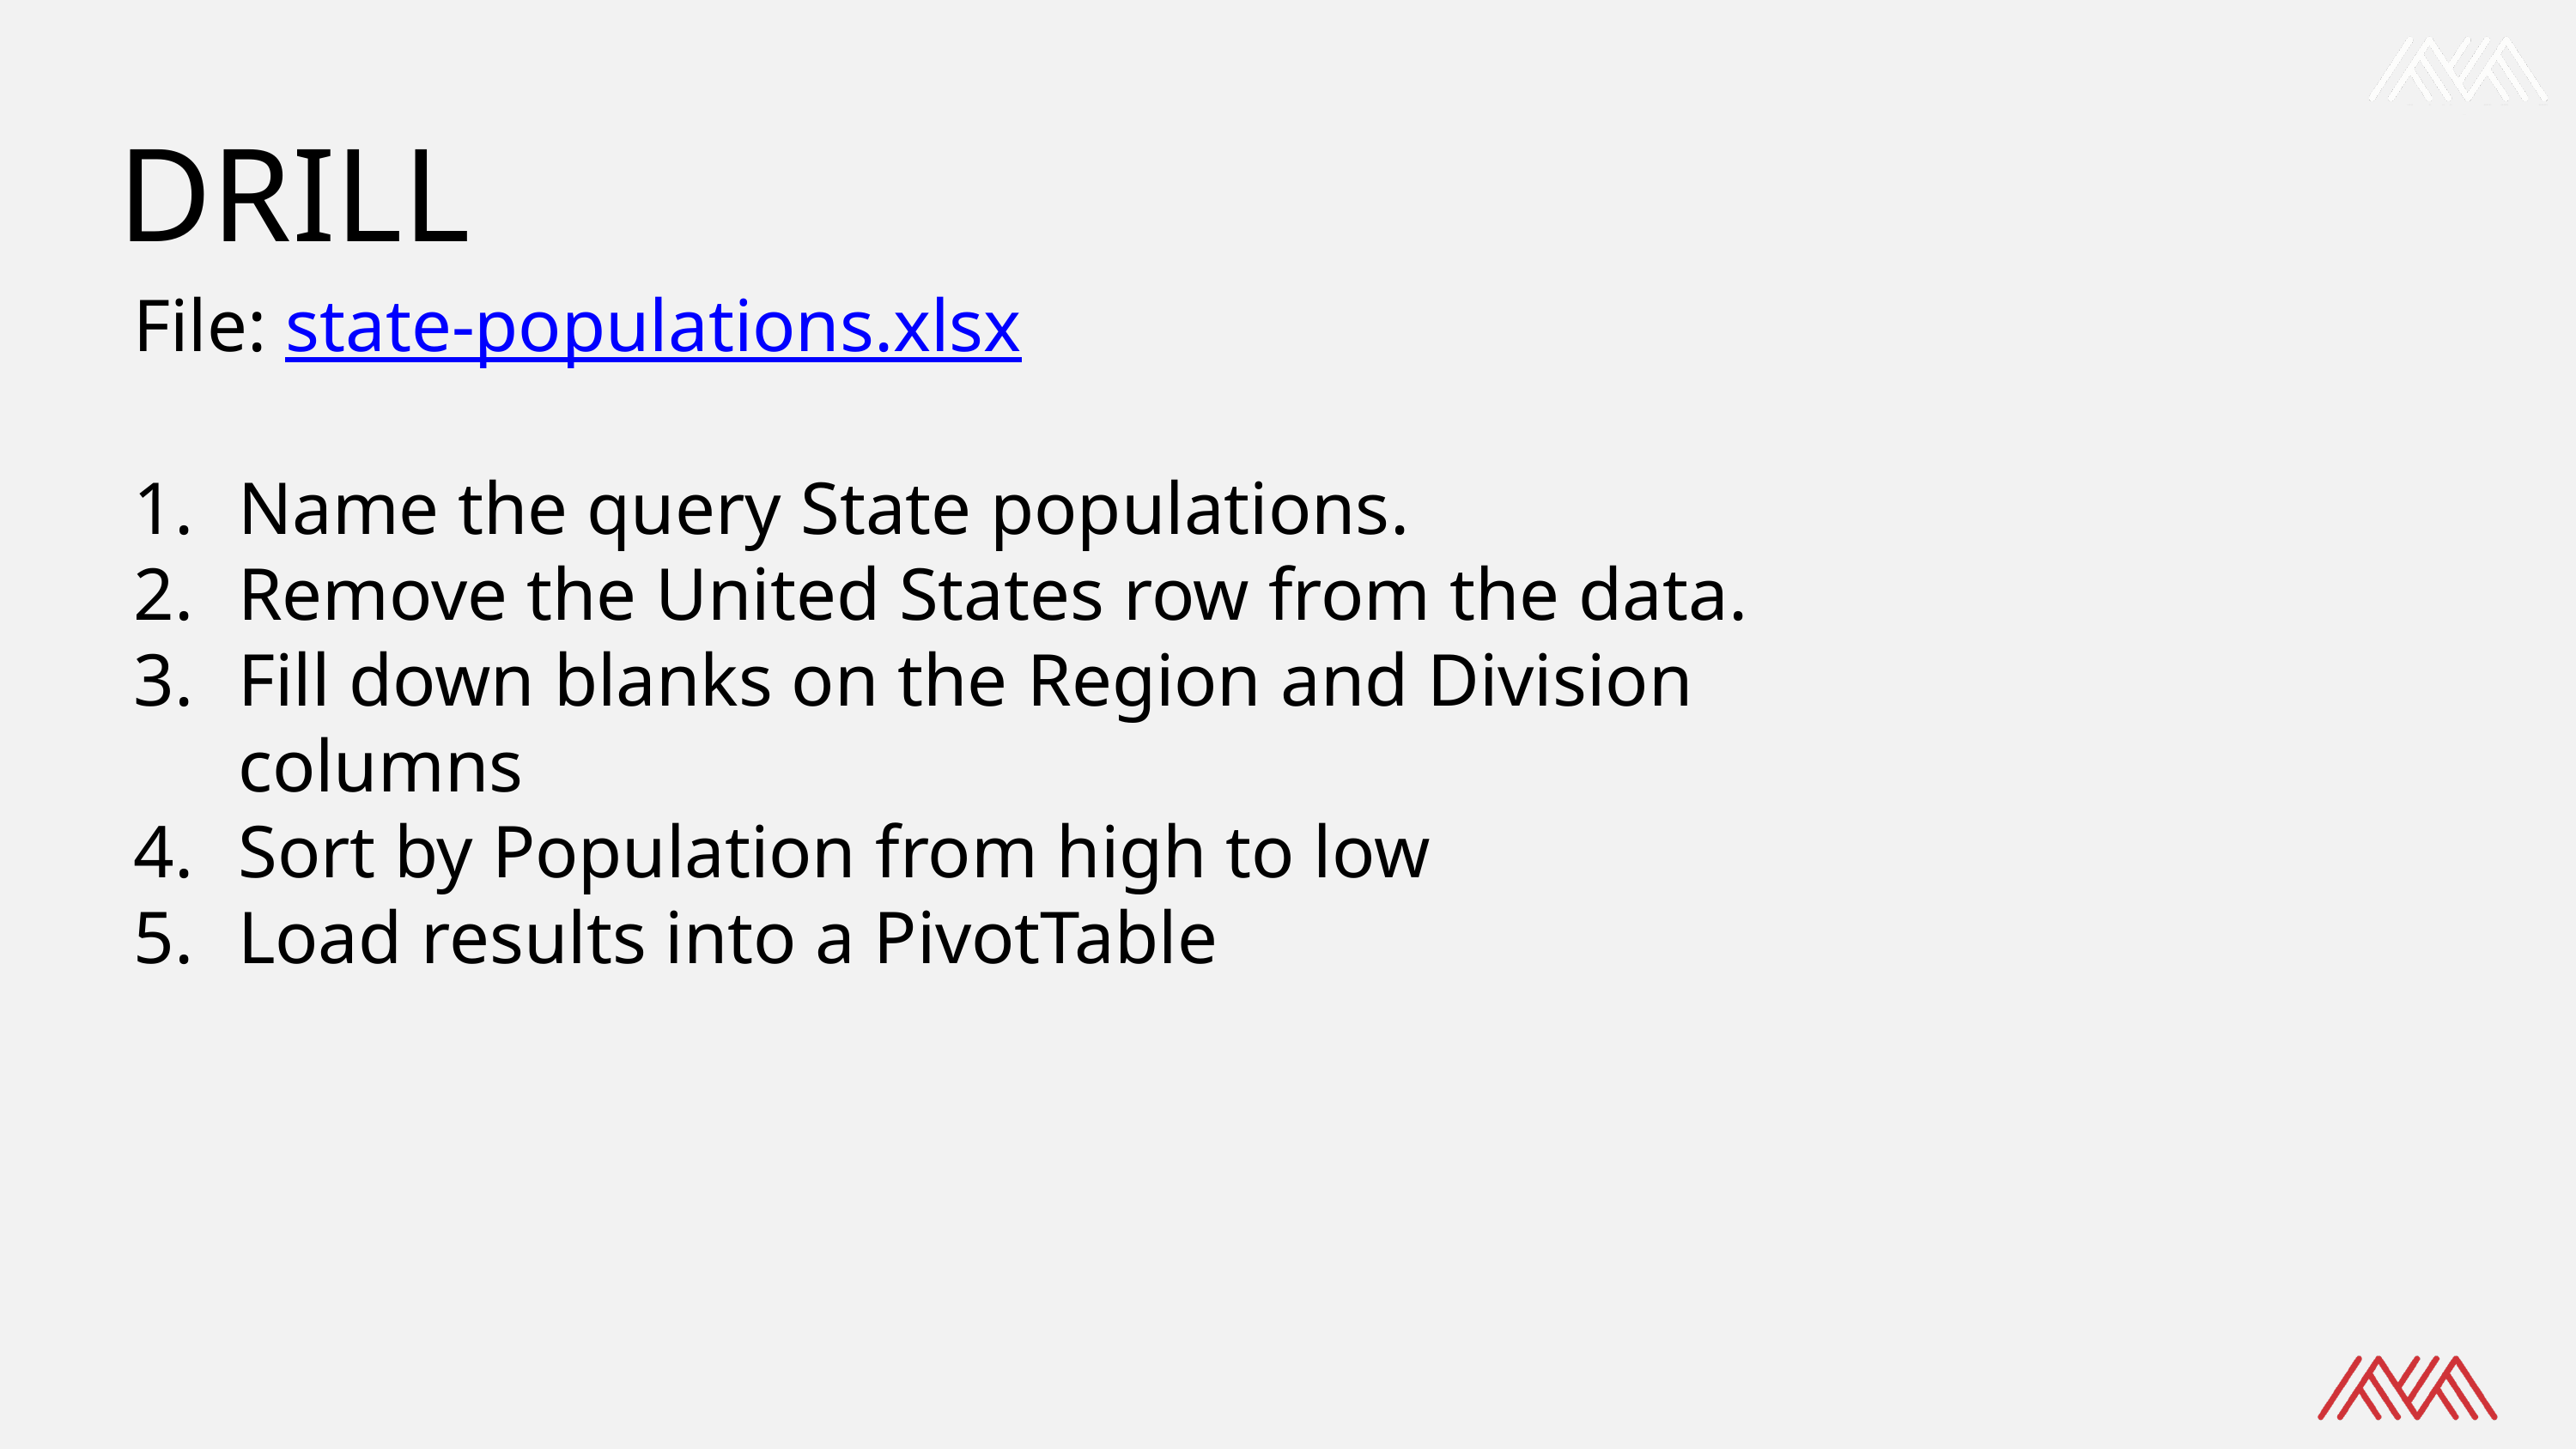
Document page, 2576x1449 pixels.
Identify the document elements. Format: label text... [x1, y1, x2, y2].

text_box File: state-populations.xlsx Name the query State populations. Remove the United States row from the data. Fill down blanks on the Region and Division columns Sort by Population from high to low Load results into a PivotTable [120, 273, 1935, 985]
text_box DRILL [118, 87, 2320, 268]
picture [2266, 1304, 2551, 1422]
picture [2318, 0, 2576, 194]
